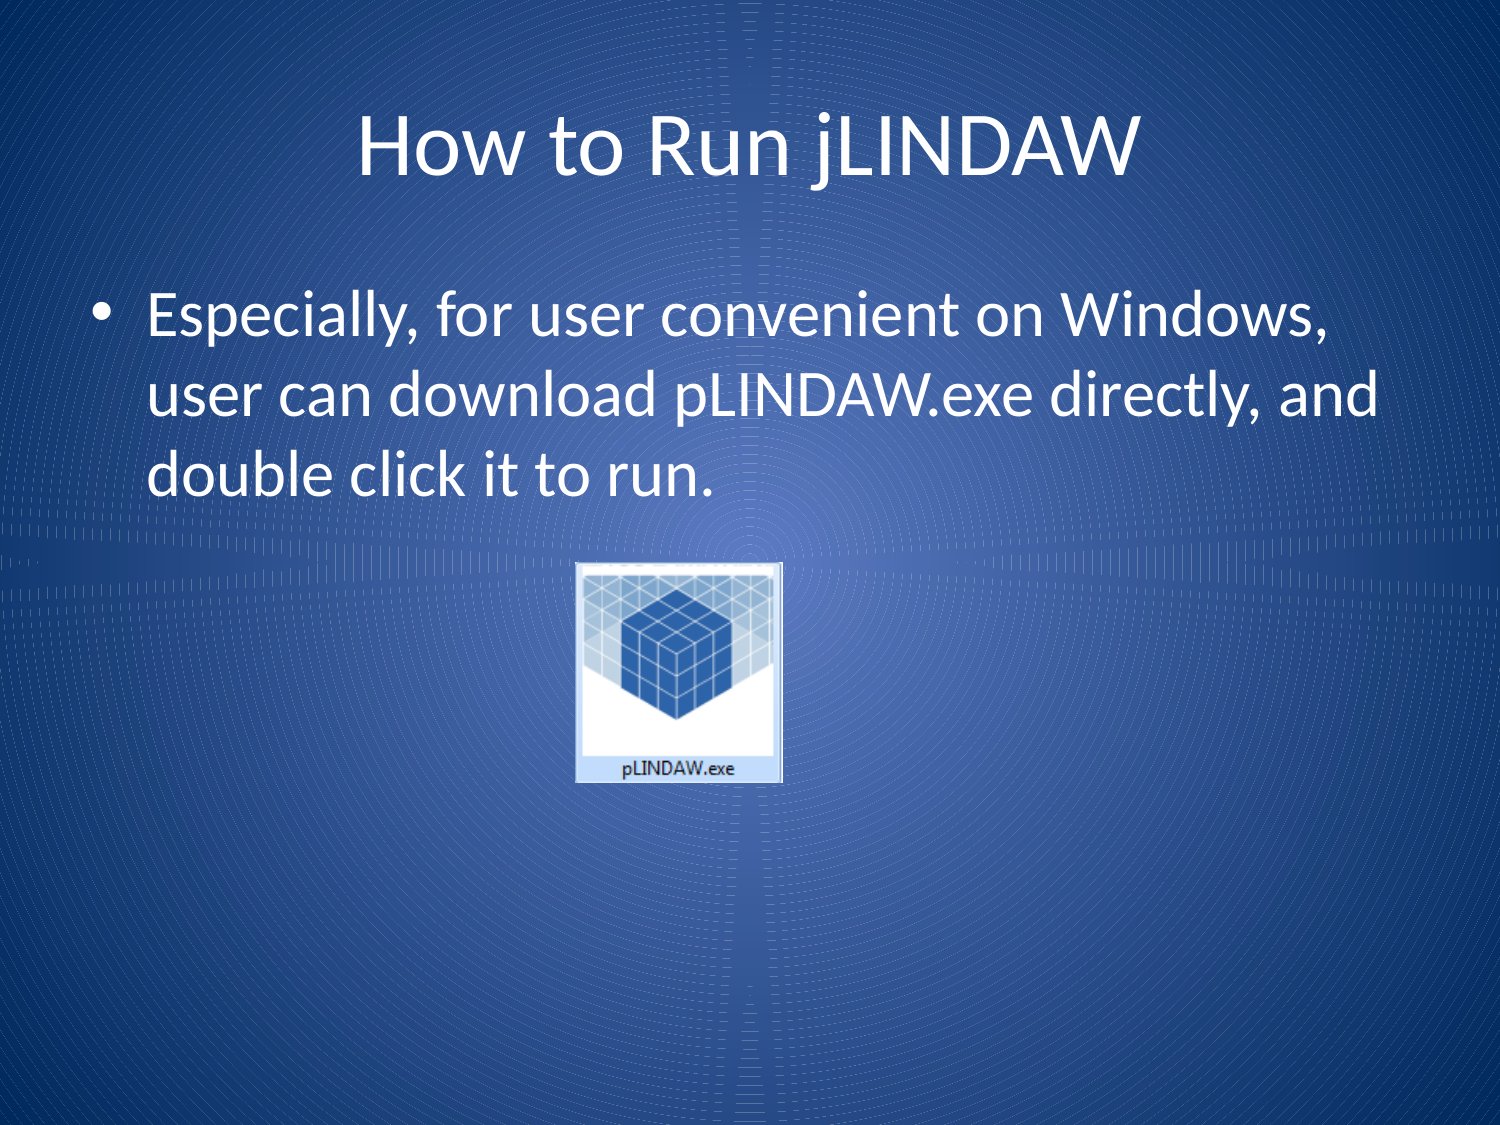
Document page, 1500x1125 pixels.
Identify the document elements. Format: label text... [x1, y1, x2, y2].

picture [574, 562, 784, 784]
list Especially, for user convenient on Windows, user can download pLINDAW.exe directly, and double click it to run. [75, 262, 1425, 1005]
title How to Run jLINDAW [75, 45, 1425, 233]
